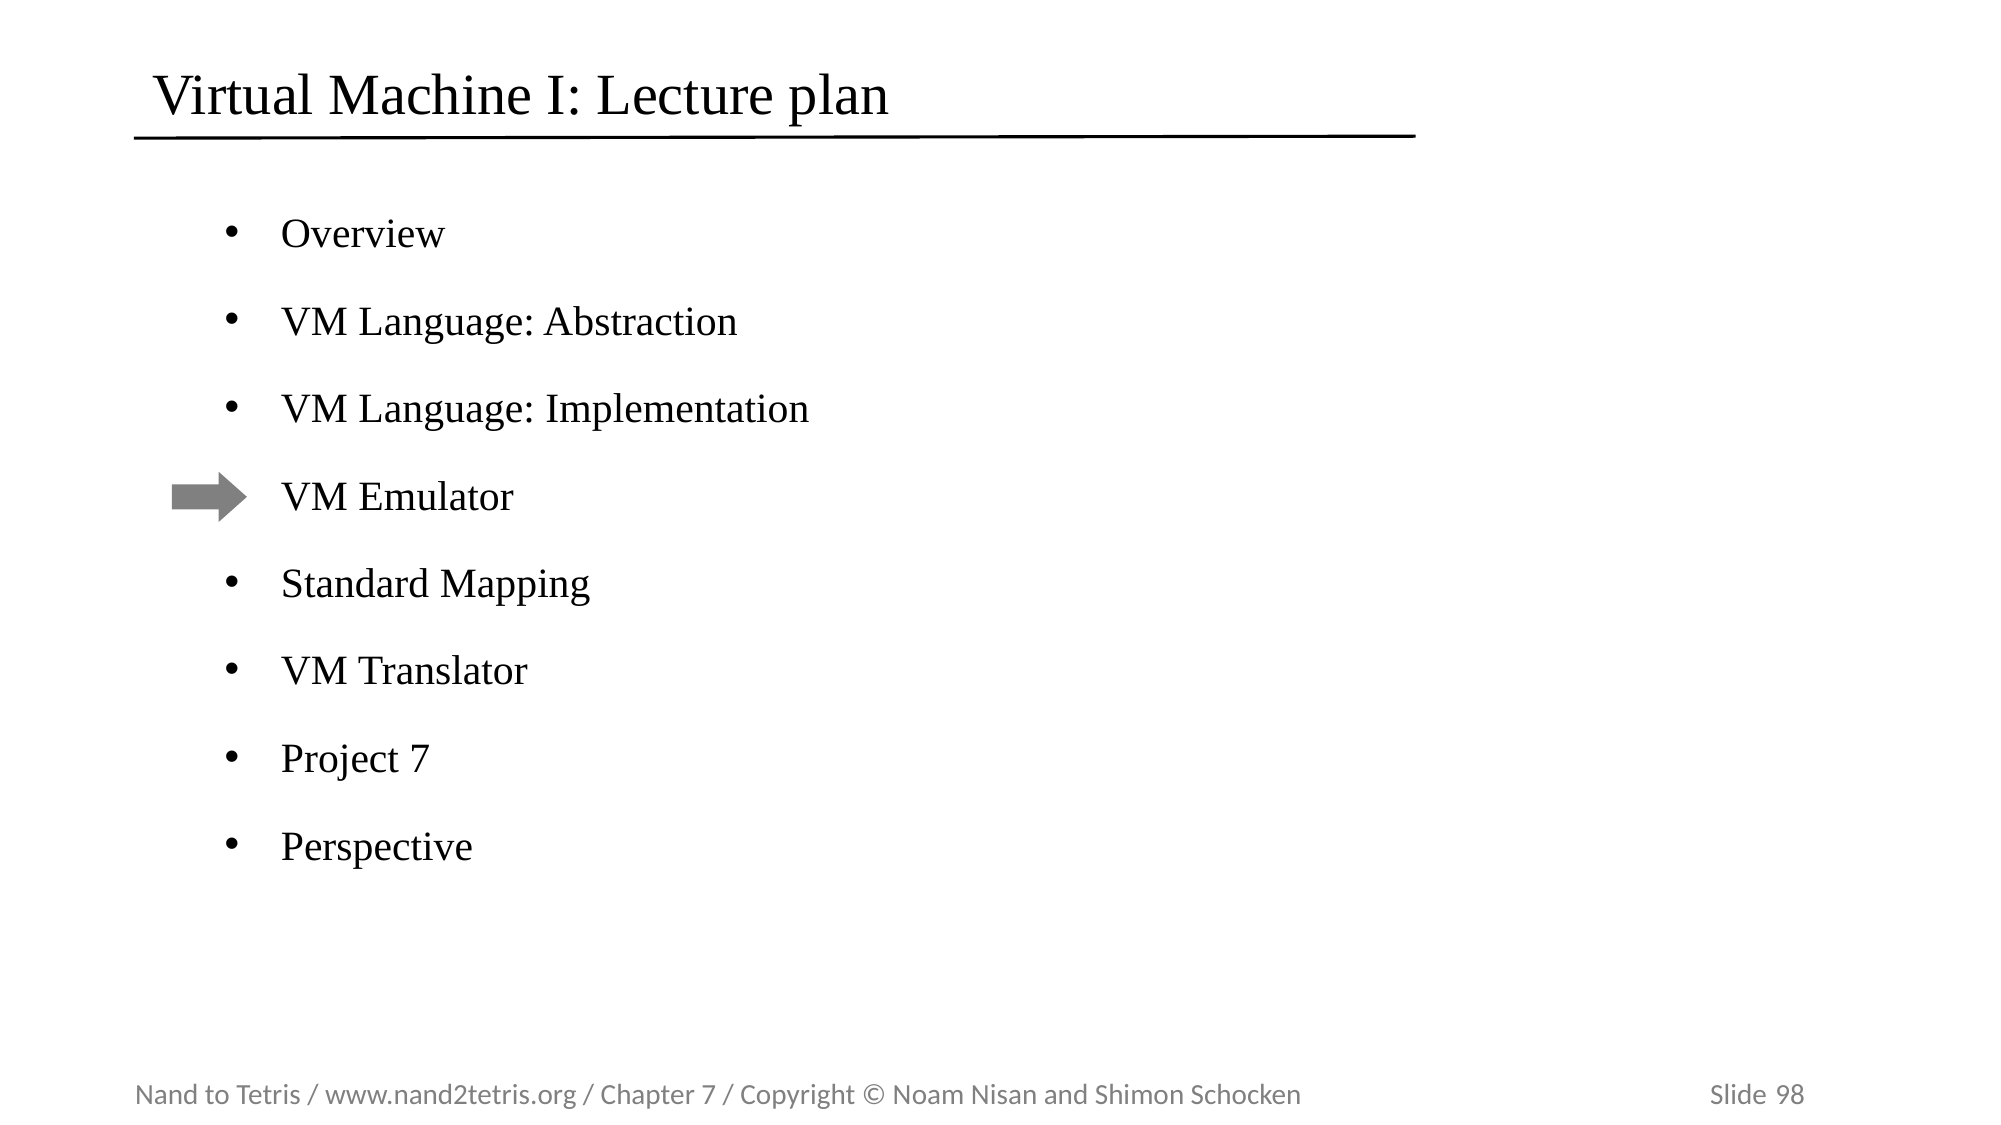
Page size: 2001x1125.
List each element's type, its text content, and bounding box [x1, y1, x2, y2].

text_box Overview VM Language: Abstraction VM Language: Implementation VM Emulator Standard Mapping VM Translator Project 7 Perspective [209, 198, 965, 881]
title Virtual Machine I: Lecture plan [137, 48, 1417, 144]
text_box [171, 471, 247, 522]
